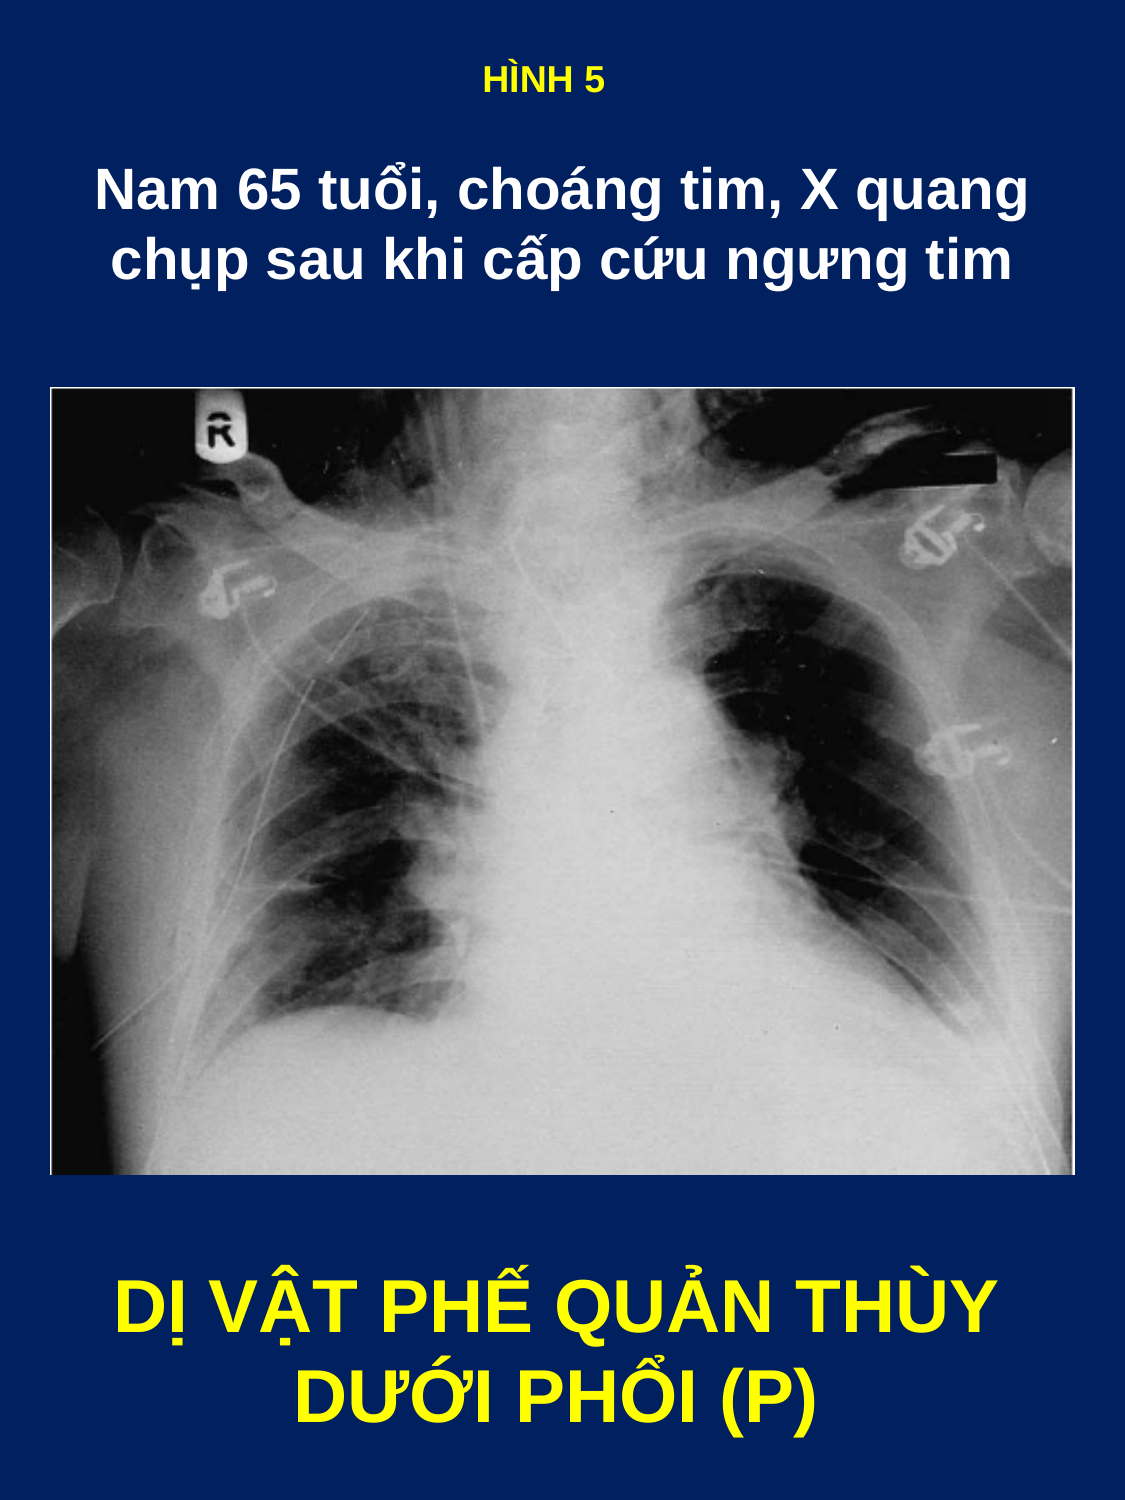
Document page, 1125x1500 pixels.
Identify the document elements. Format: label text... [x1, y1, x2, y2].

slide_number HÌNH 4 [412, 37, 675, 118]
picture [49, 387, 1076, 1176]
title Nam 65 tuổi, choáng tim, X quang chụp sau khi cấp cứu ngưng tim [50, 137, 1075, 299]
list DỊ VẬT PHẾ QUẢN THÙY DƯỚI PHỔI (P) [50, 1250, 1063, 1427]
